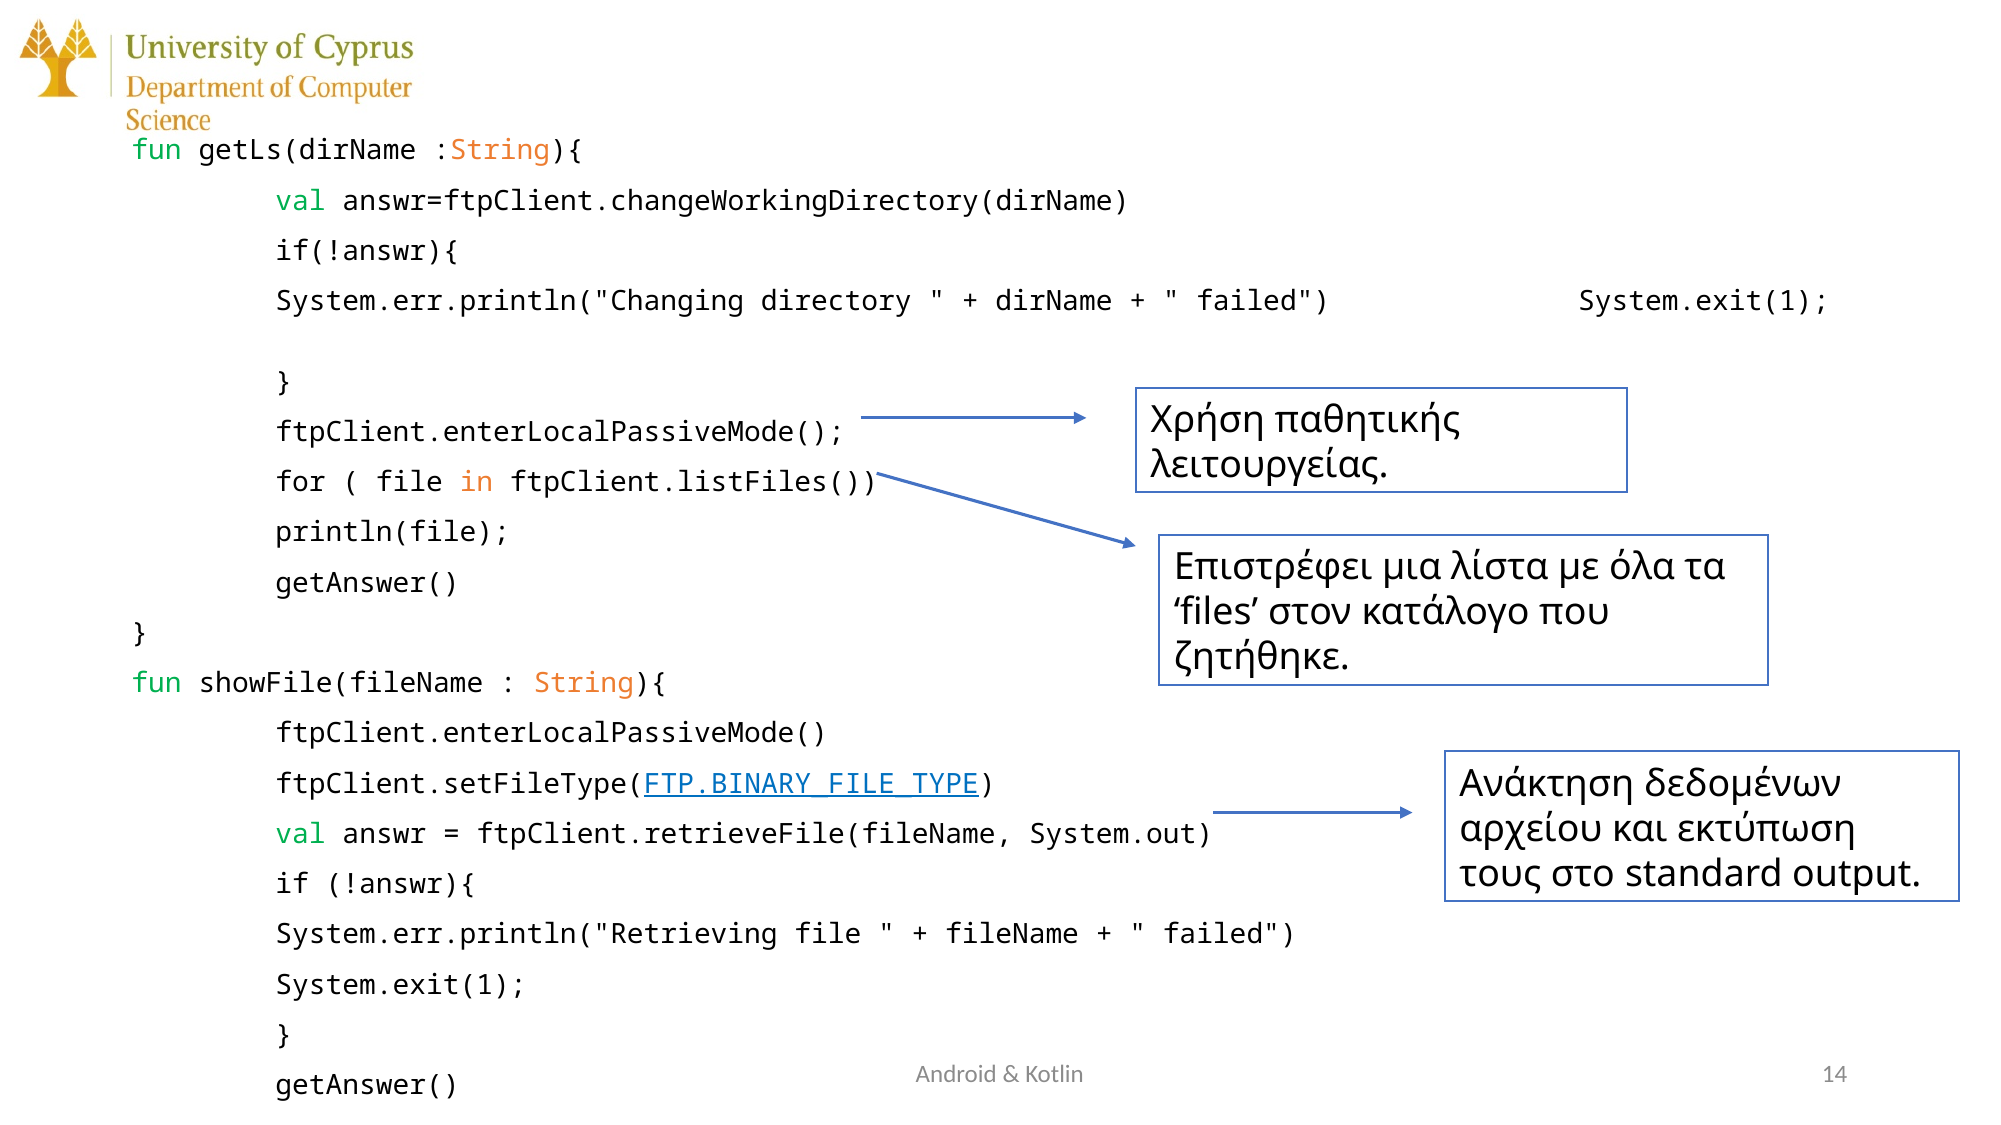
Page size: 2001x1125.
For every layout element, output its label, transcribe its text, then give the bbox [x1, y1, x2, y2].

list fun getLs(dirName :String){ val answr=ftpClient.changeWorkingDirectory(dirName) if(!answr){ System.err.println("Changing directory " + dirName + " failed") System.exit(1); } ftpClient.enterLocalPassiveMode(); for ( file in ftpClient.listFiles()) println(file); getAnswer() } fun showFile(fileName : String){ ftpClient.enterLocalPassiveMode() ftpClient.setFileType(FTP.BINARY_FILE_TYPE) val answr = ftpClient.retrieveFile(fileName, System.out) if (!answr){ System.err.println("Retrieving file " + fileName + " failed") System.exit(1); } getAnswer() } [116, 128, 1863, 1125]
picture [0, 0, 439, 169]
text_box Χρήση παθητικής λειτουργείας. [1135, 387, 1628, 493]
text_box Ανάκτηση δεδομένων αρχείου και εκτύπωση τους στο standard output. [1444, 750, 1960, 902]
text_box Επιστρέφει μια λίστα με όλα τα ‘files’ στον κατάλογο που ζητήθηκε. [1158, 534, 1769, 686]
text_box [876, 473, 1136, 547]
